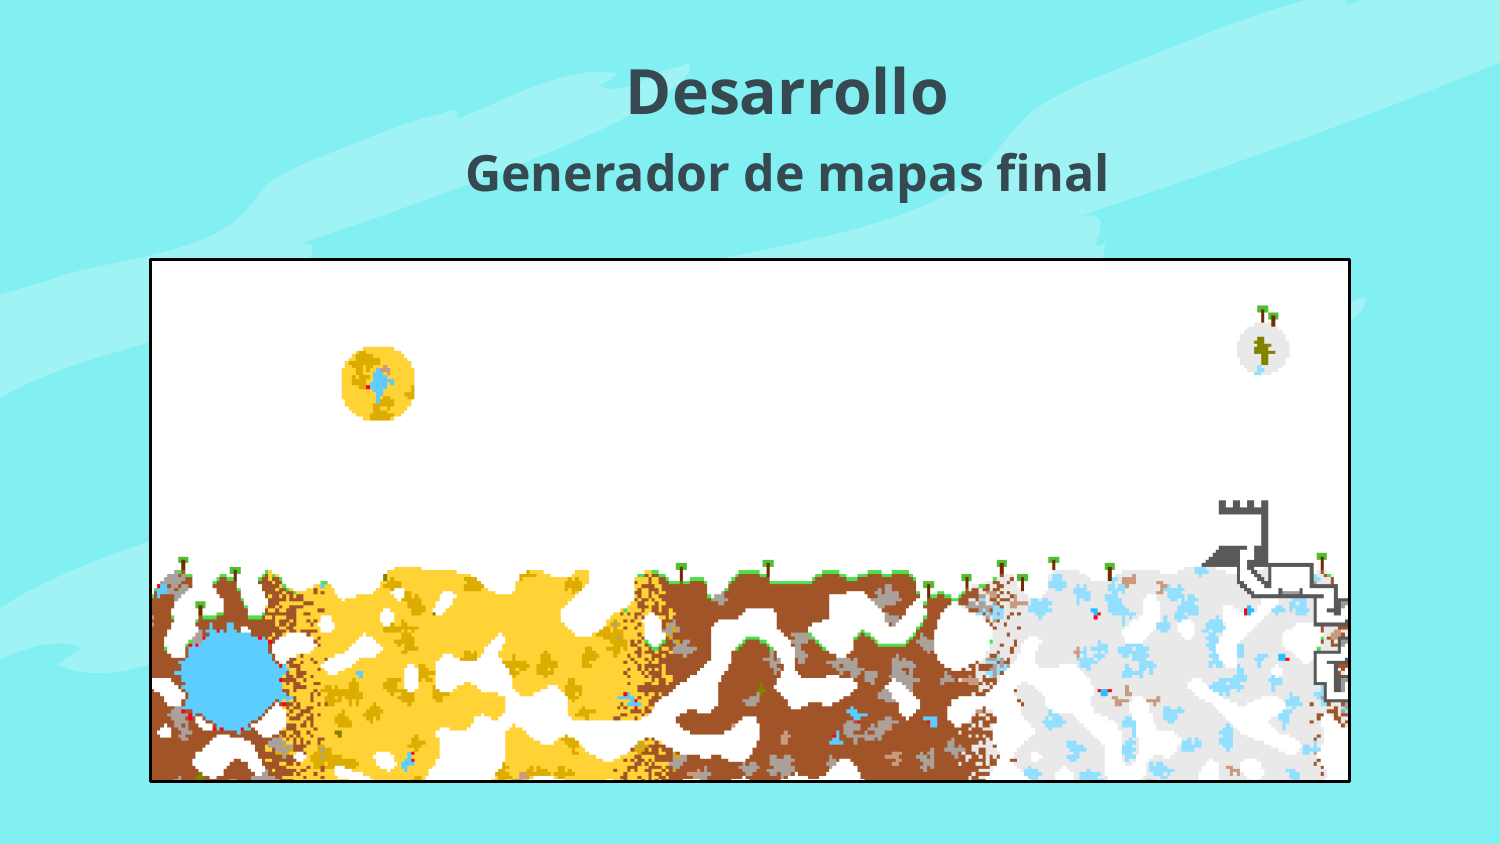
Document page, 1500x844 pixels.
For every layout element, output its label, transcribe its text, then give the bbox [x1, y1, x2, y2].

title Desarrollo [0, 21, 1500, 96]
title Generador de mapas final [0, 96, 1500, 217]
picture [152, 261, 1348, 781]
